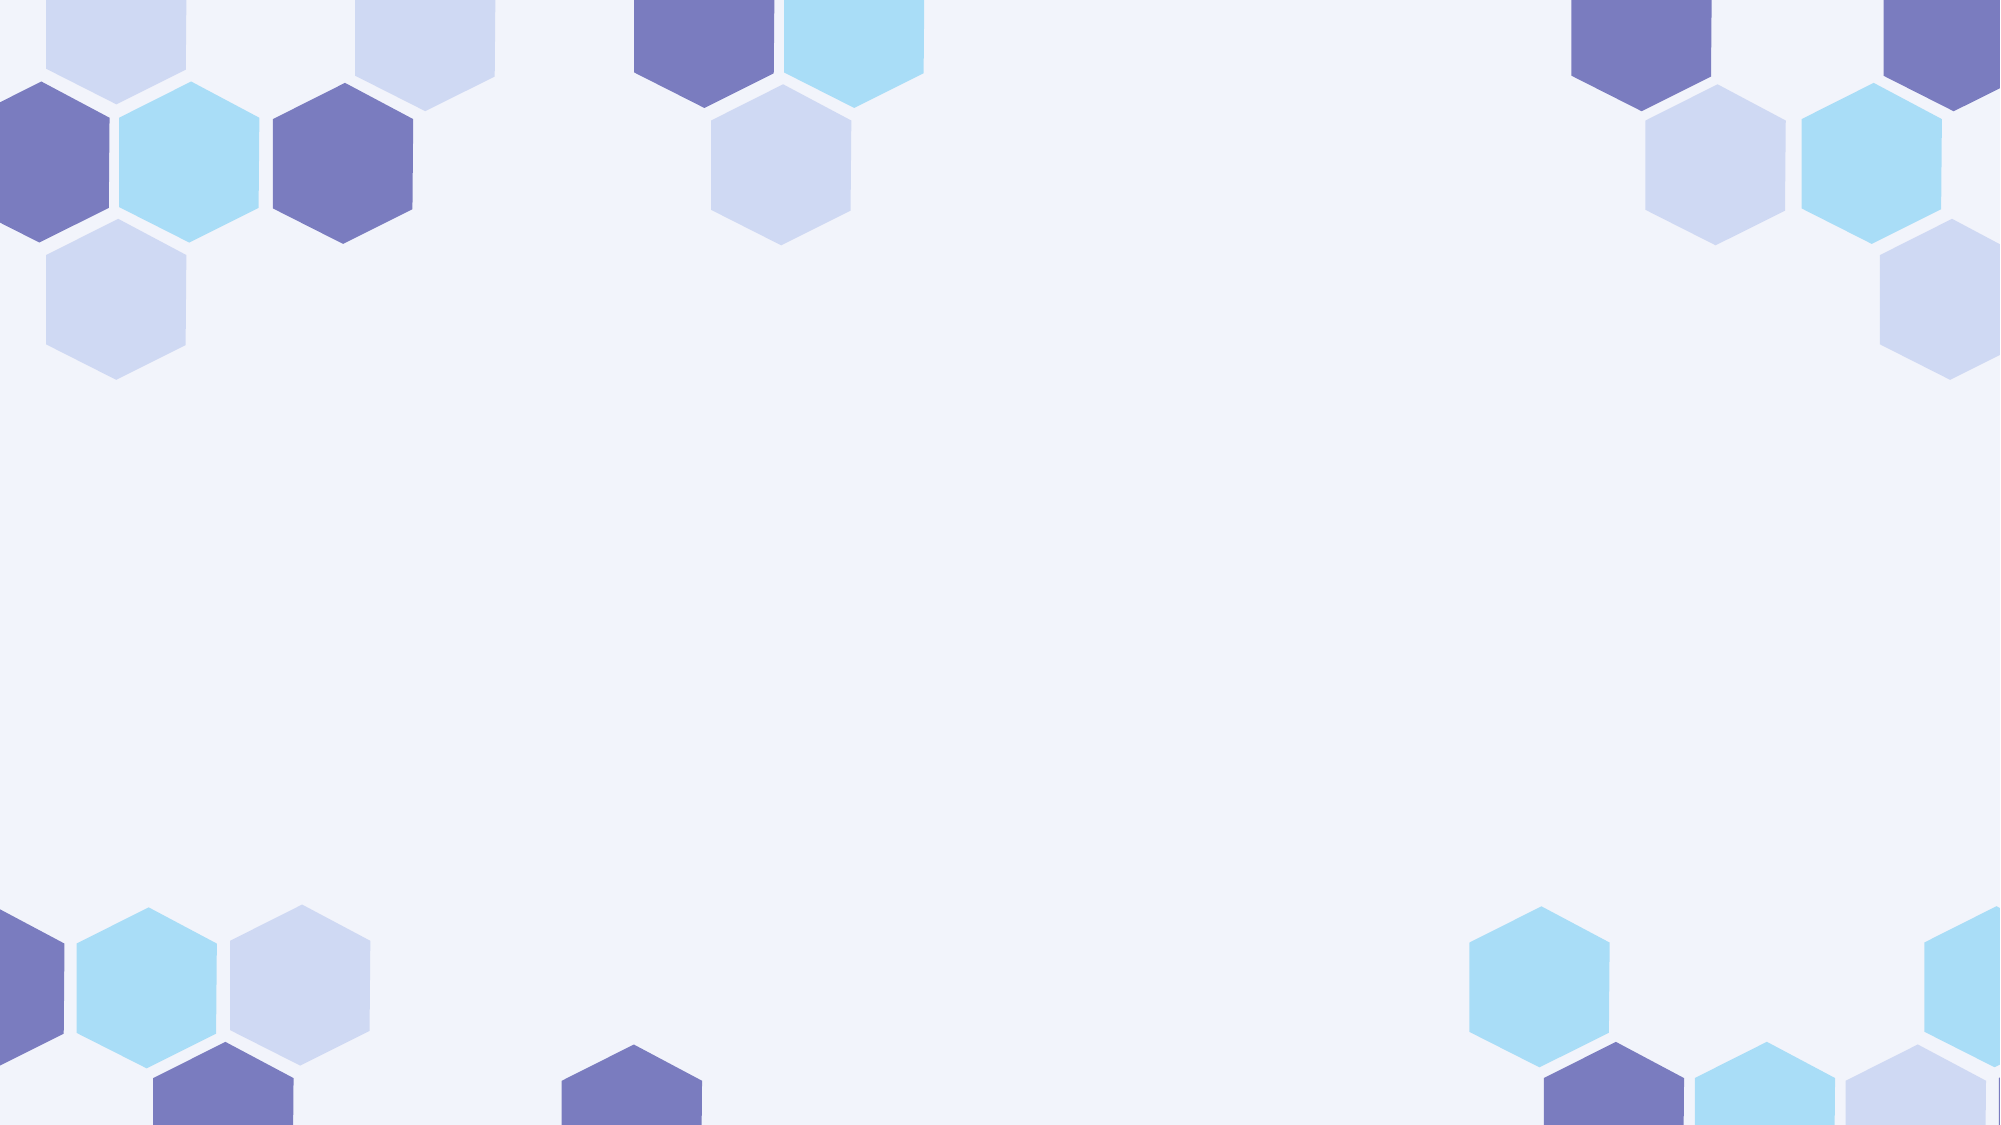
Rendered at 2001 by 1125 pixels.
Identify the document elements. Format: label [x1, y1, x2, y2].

text_box [1469, 906, 1610, 1068]
text_box [76, 907, 217, 1069]
text_box [230, 904, 371, 1066]
text_box [0, 909, 65, 1066]
text_box [1801, 82, 1942, 244]
text_box [0, 81, 110, 243]
text_box [1571, 0, 1712, 112]
text_box [355, 0, 496, 112]
text_box [153, 1041, 294, 1125]
text_box [1694, 1041, 1836, 1125]
text_box [1645, 84, 1786, 246]
text_box [634, 0, 775, 108]
text_box [1845, 1044, 1987, 1125]
text_box [1543, 1041, 1685, 1125]
text_box [46, 0, 187, 105]
text_box [784, 0, 925, 108]
text_box [46, 218, 187, 380]
text_box [711, 84, 852, 246]
text_box [272, 82, 414, 244]
text_box [1879, 218, 2000, 380]
text_box [1924, 906, 2000, 1068]
text_box [561, 1044, 703, 1125]
text_box [1883, 0, 2000, 112]
text_box [119, 81, 260, 243]
